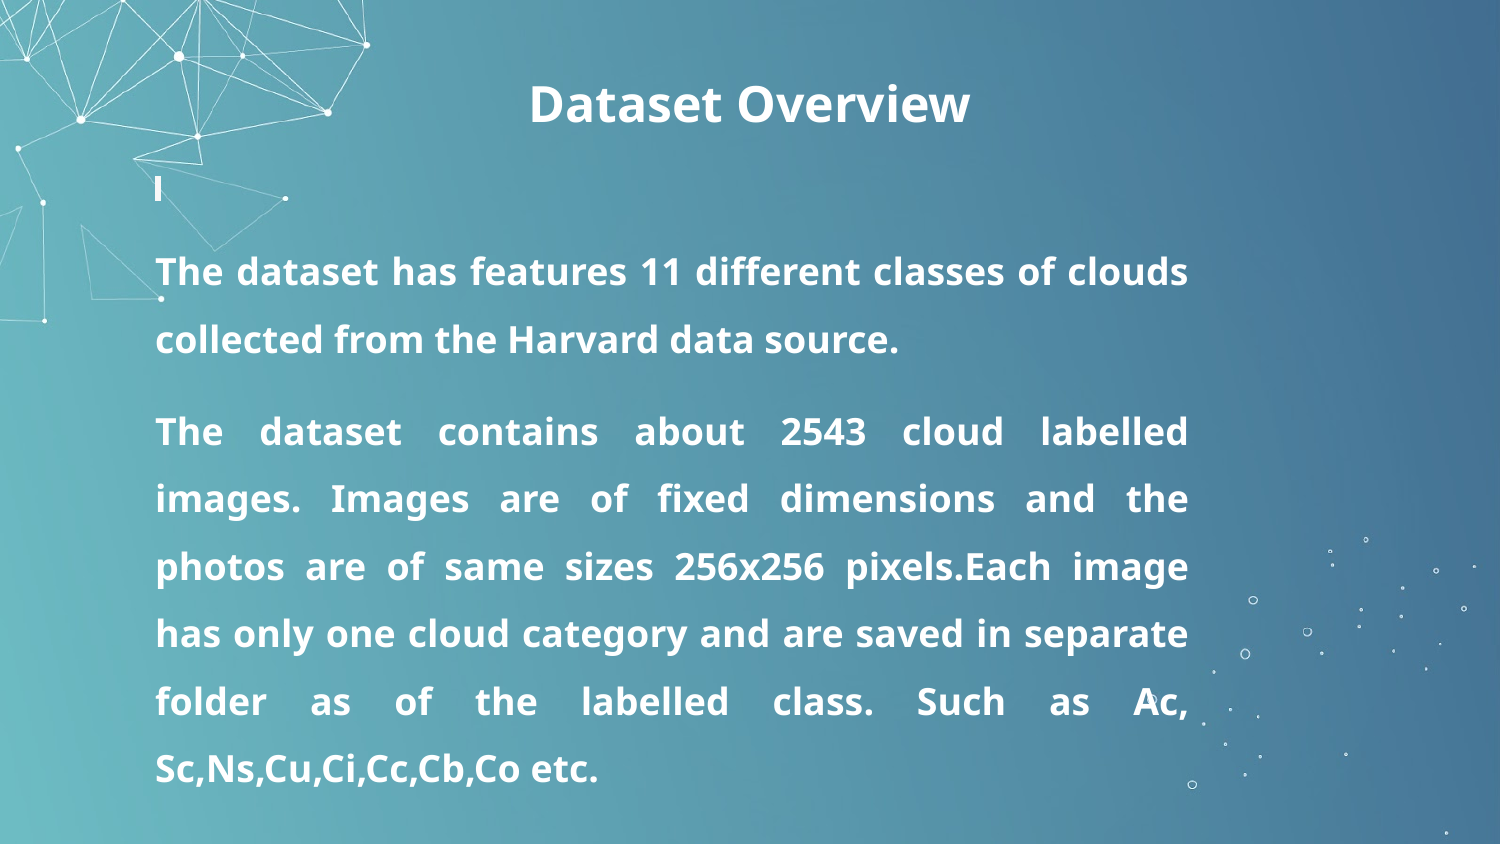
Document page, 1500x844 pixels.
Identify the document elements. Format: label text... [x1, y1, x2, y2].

title Dataset Overview [322, 57, 1178, 155]
picture [0, 0, 1500, 844]
text_box The dataset has features 11 different classes of clouds collected from the Harvard data source. The dataset contains about 2543 cloud labelled images. Images are of fixed dimensions and the photos are of same sizes 256x256 pixels.Each image has only one cloud category and are saved in separate folder as of the labelled class. Such as Ac, Sc,Ns,Cu,Ci,Cc,Cb,Co etc. [140, 155, 1206, 844]
